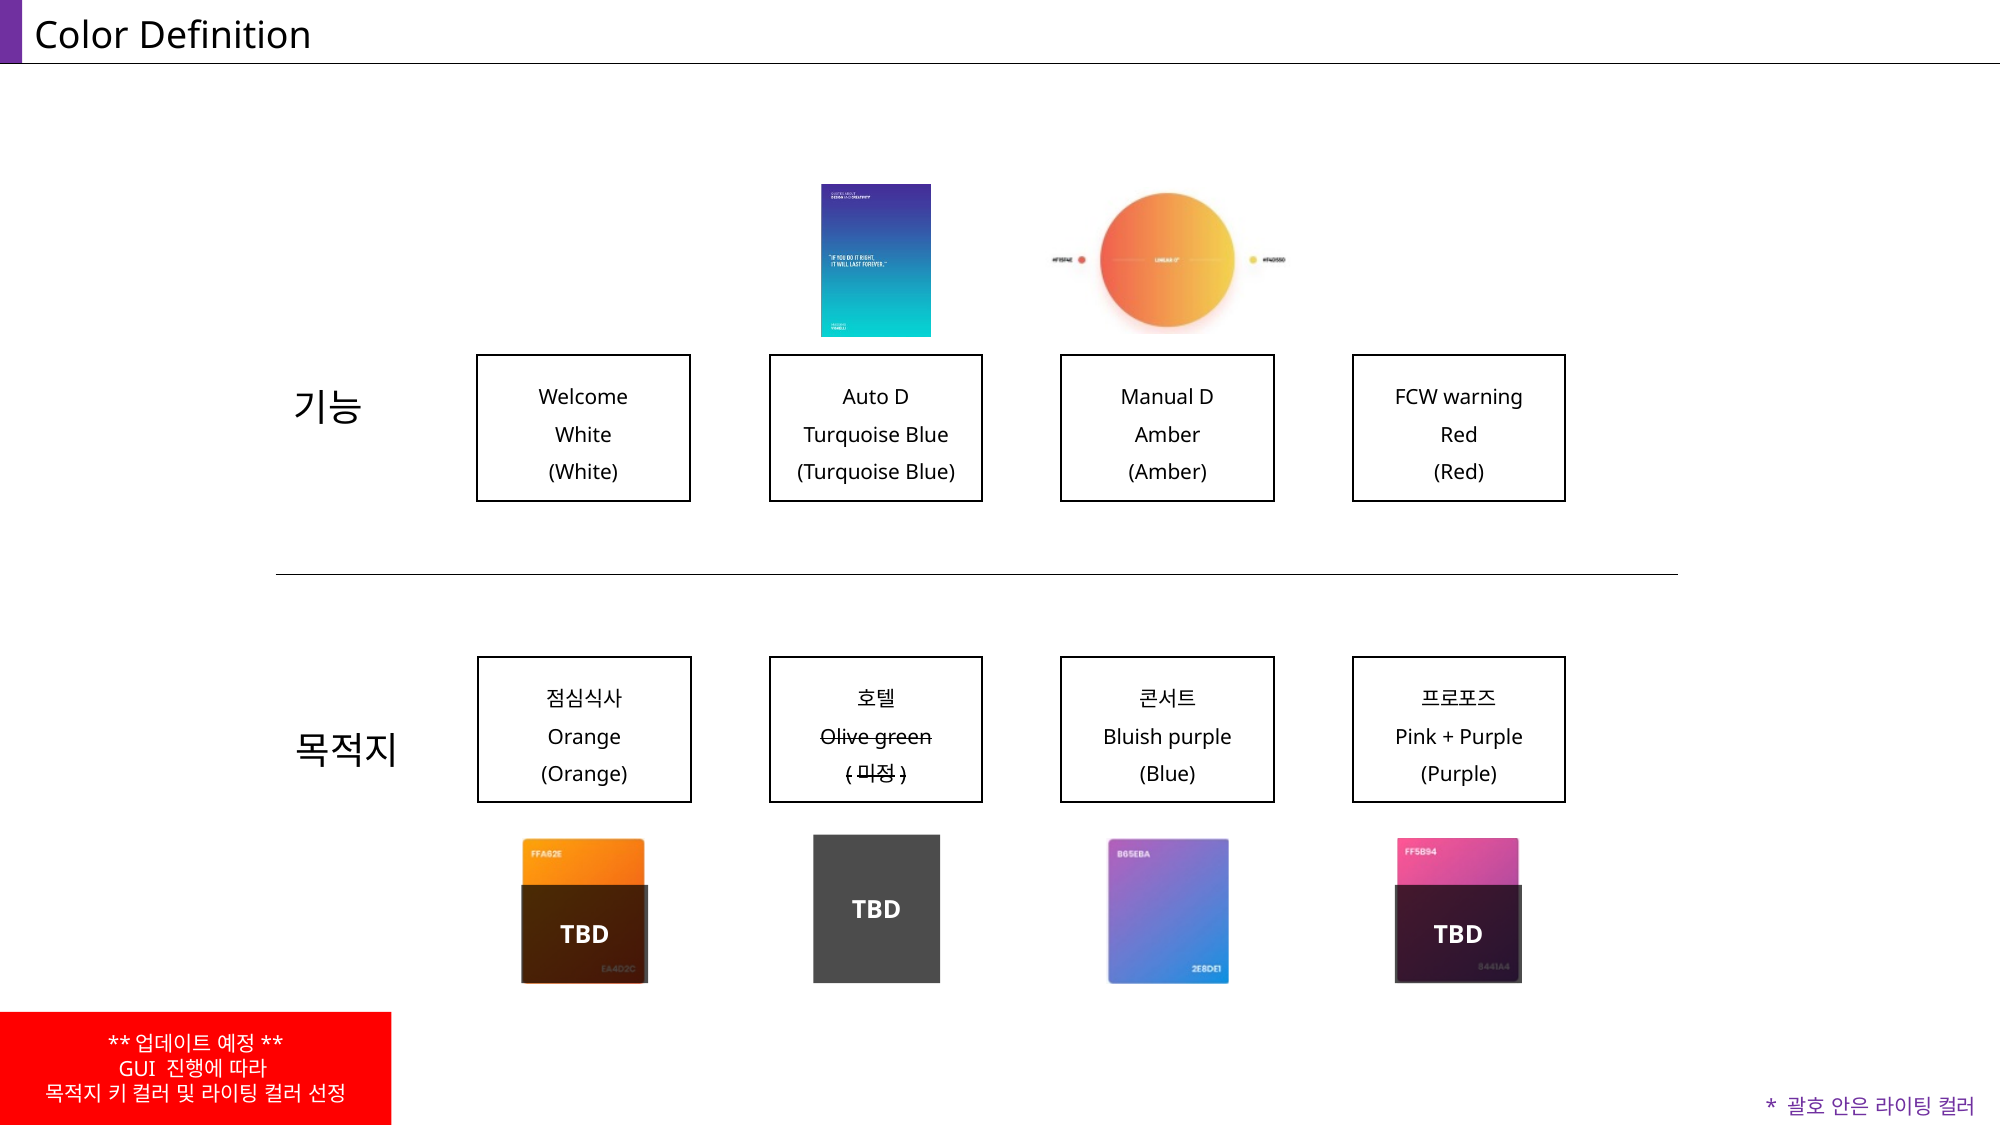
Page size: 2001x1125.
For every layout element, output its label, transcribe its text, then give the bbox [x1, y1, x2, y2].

picture [1044, 187, 1291, 334]
text_box 프로포즈 Pink + Purple (Purple) [1352, 656, 1566, 803]
text_box 호텔 Olive green (미정) [769, 656, 983, 803]
text_box Manual D Amber (Amber) [1060, 354, 1275, 502]
picture [522, 838, 645, 984]
picture [1397, 838, 1520, 984]
text_box * 괄호 안은 라이팅 컬러 [1750, 1073, 1991, 1125]
picture [1106, 838, 1229, 984]
picture [821, 184, 931, 337]
text_box TBD [812, 834, 941, 984]
text_box 콘서트 Bluish purple (Blue) [1060, 656, 1275, 803]
text_box 목적지 [281, 719, 415, 780]
text_box FCW warning Red (Red) [1352, 354, 1566, 502]
text_box Welcome White (White) [476, 354, 691, 502]
text_box **업데이트 예정** GUI 진행에 따라 목적지 키 컬러 및 라이팅 컬러 선정 [0, 1011, 392, 1125]
text_box 기능 [279, 376, 378, 437]
text_box TBD [645, 884, 649, 984]
text_box Auto D Turquoise Blue (Turquoise Blue) [769, 354, 983, 502]
text_box 점심식사 Orange (Orange) [477, 656, 692, 803]
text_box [0, 0, 2000, 64]
